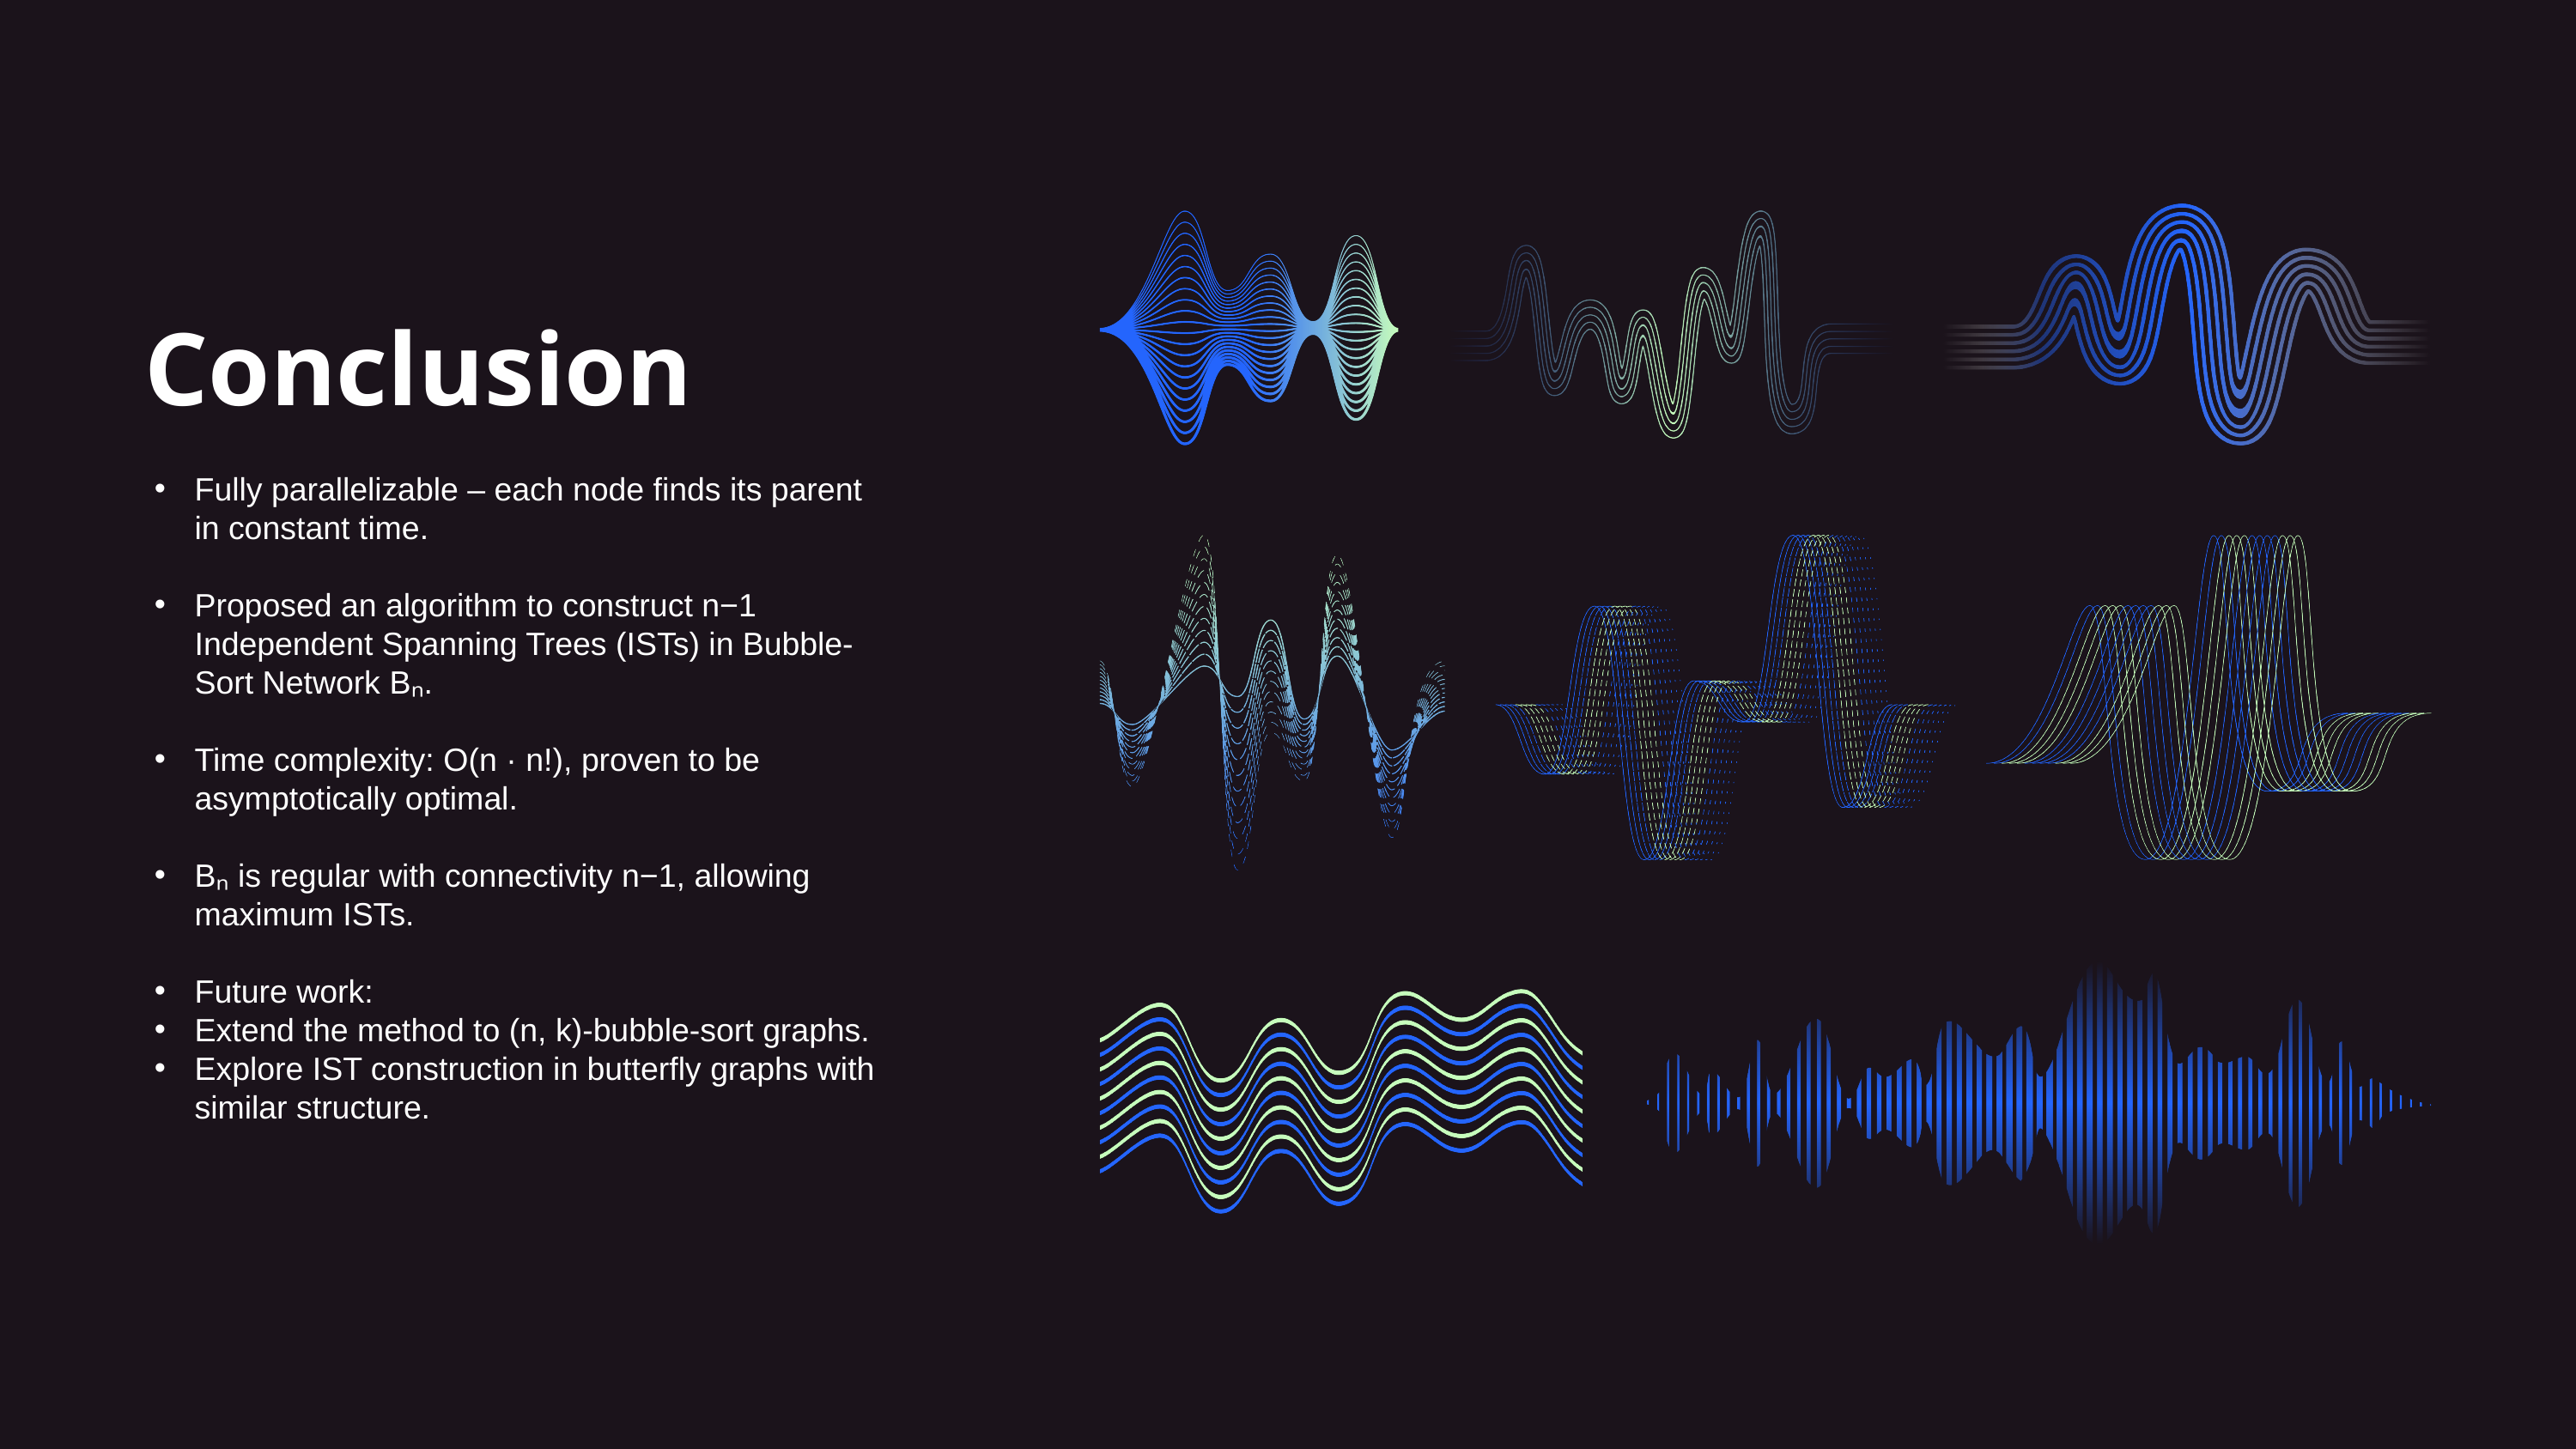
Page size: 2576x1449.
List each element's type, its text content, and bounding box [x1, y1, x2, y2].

text_box [1986, 535, 2432, 860]
text_box [1099, 210, 1399, 446]
text_box [1647, 961, 2432, 1245]
text_box Fully parallelizable – each node finds its parent in constant time. Proposed an algorithm to construct n−1 Independent Spanning Trees (ISTs) in Bubble-Sort Network Bₙ. Time complexity: O(n · n!), proven to be asymptotically optimal. Bₙ is regular with connectivity n−1, allowing maximum ISTs. Future work: Extend the method to (n, k)-bubble-sort graphs. Explore IST construction in butterfly graphs with similar structure. [141, 590, 891, 1171]
text_box [1099, 535, 1445, 870]
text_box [144, 315, 1036, 585]
text_box [1495, 535, 1956, 860]
text_box [1099, 982, 1583, 1223]
text_box [1448, 210, 1895, 439]
text_box [1941, 203, 2432, 446]
